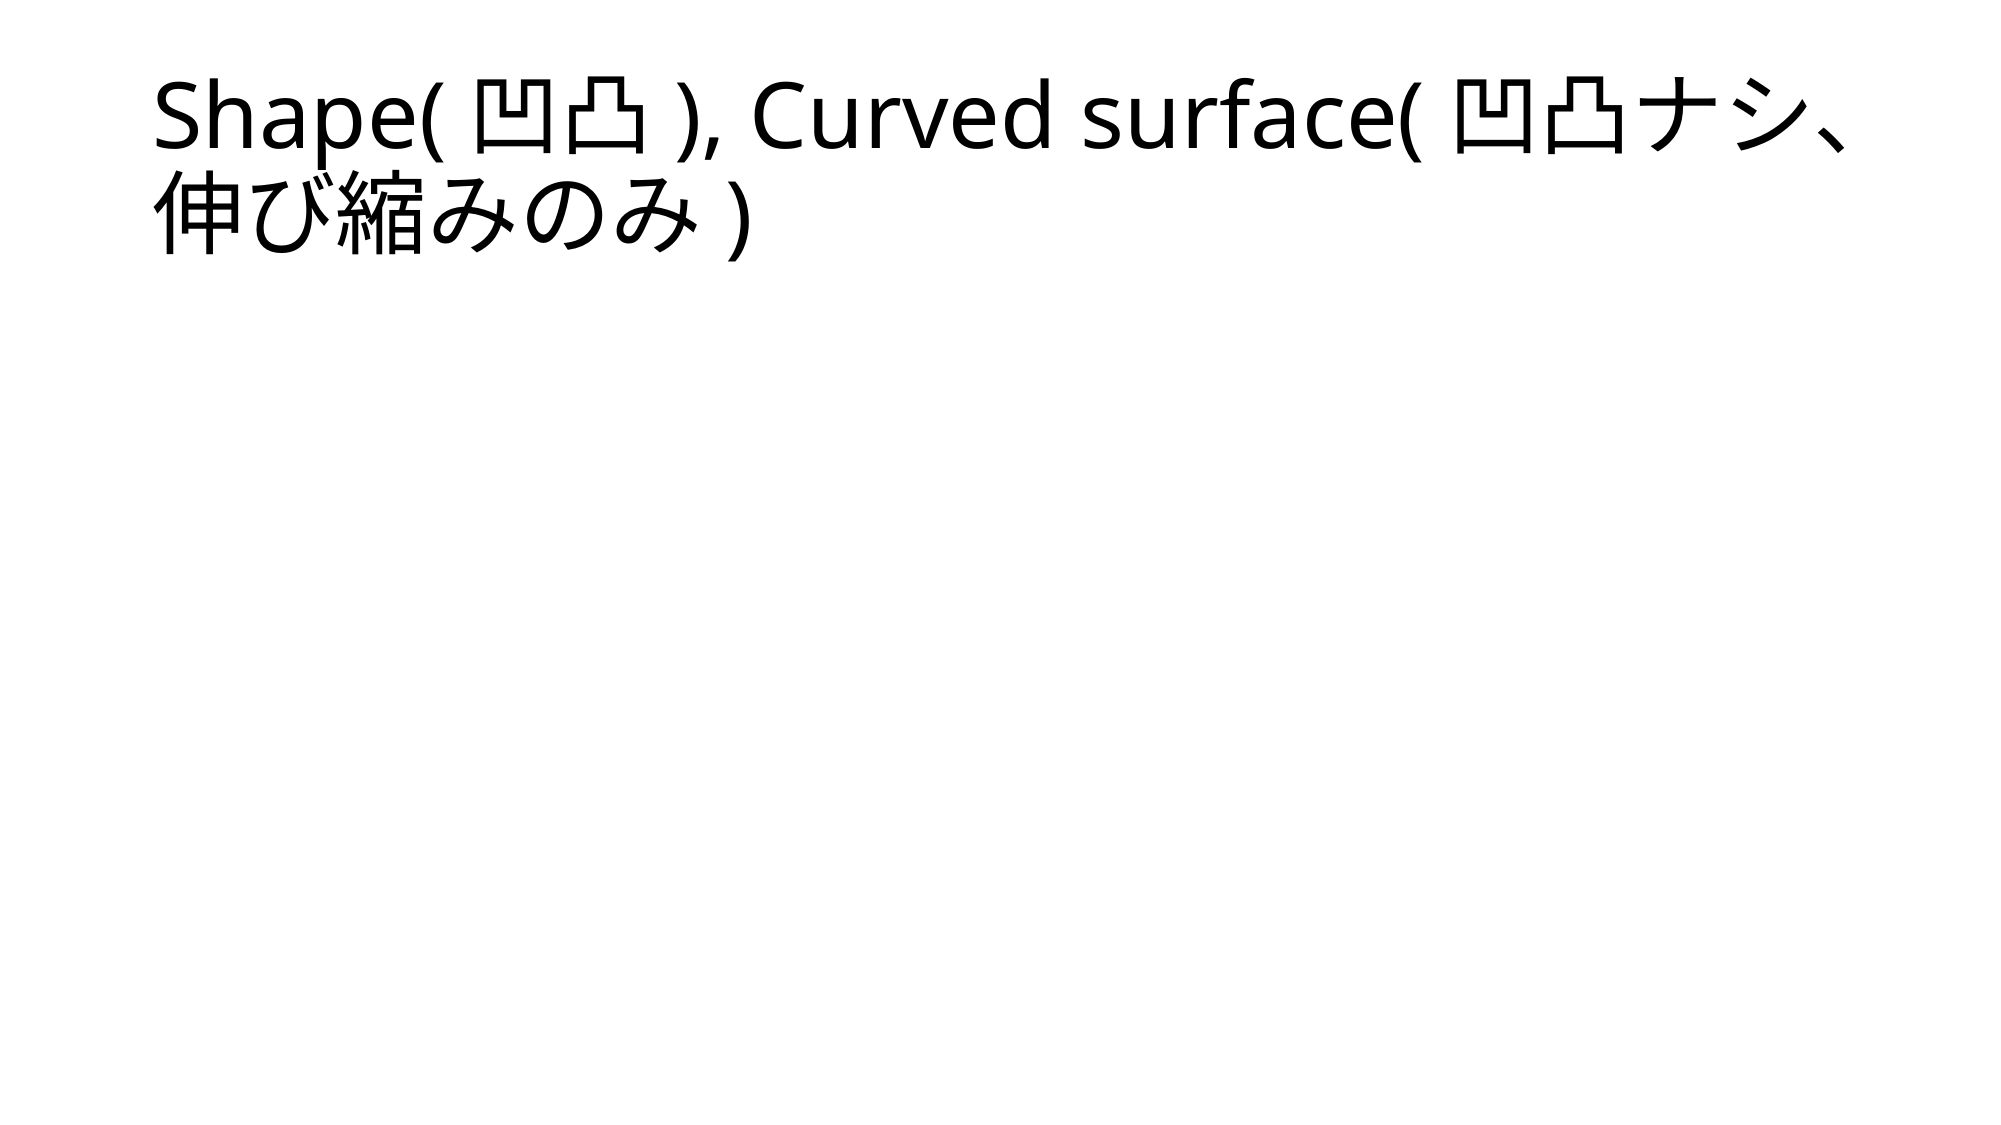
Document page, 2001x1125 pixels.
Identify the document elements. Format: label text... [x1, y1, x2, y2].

title Shape(凹凸), Curved surface(凹凸ナシ、伸び縮みのみ) [137, 59, 1863, 278]
